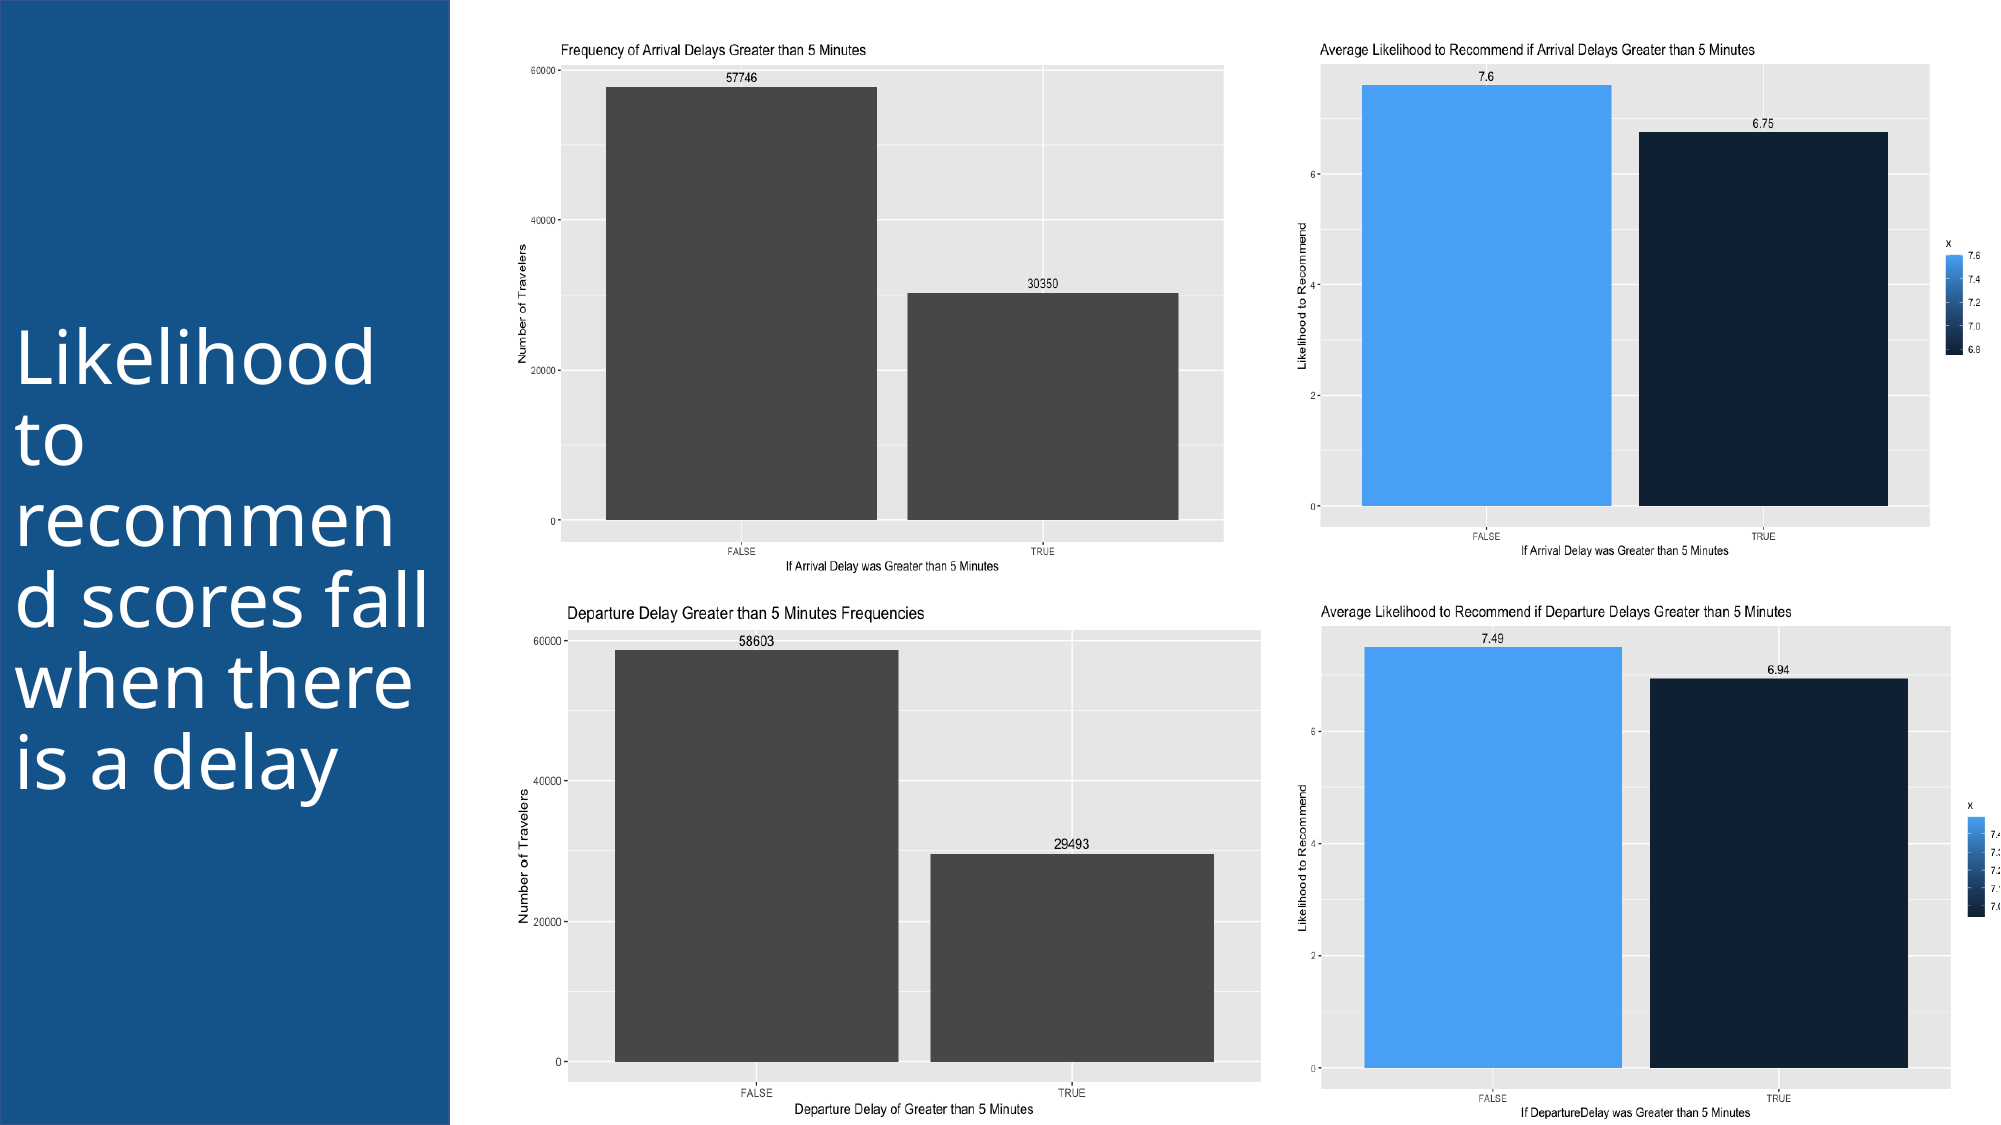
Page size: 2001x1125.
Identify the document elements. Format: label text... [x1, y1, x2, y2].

text_box Likelihood to recommend scores fall when there is a delay [0, 0, 450, 1125]
picture [1292, 37, 1991, 563]
picture [512, 599, 1267, 1125]
picture [1292, 599, 2000, 1125]
picture [512, 37, 1229, 579]
